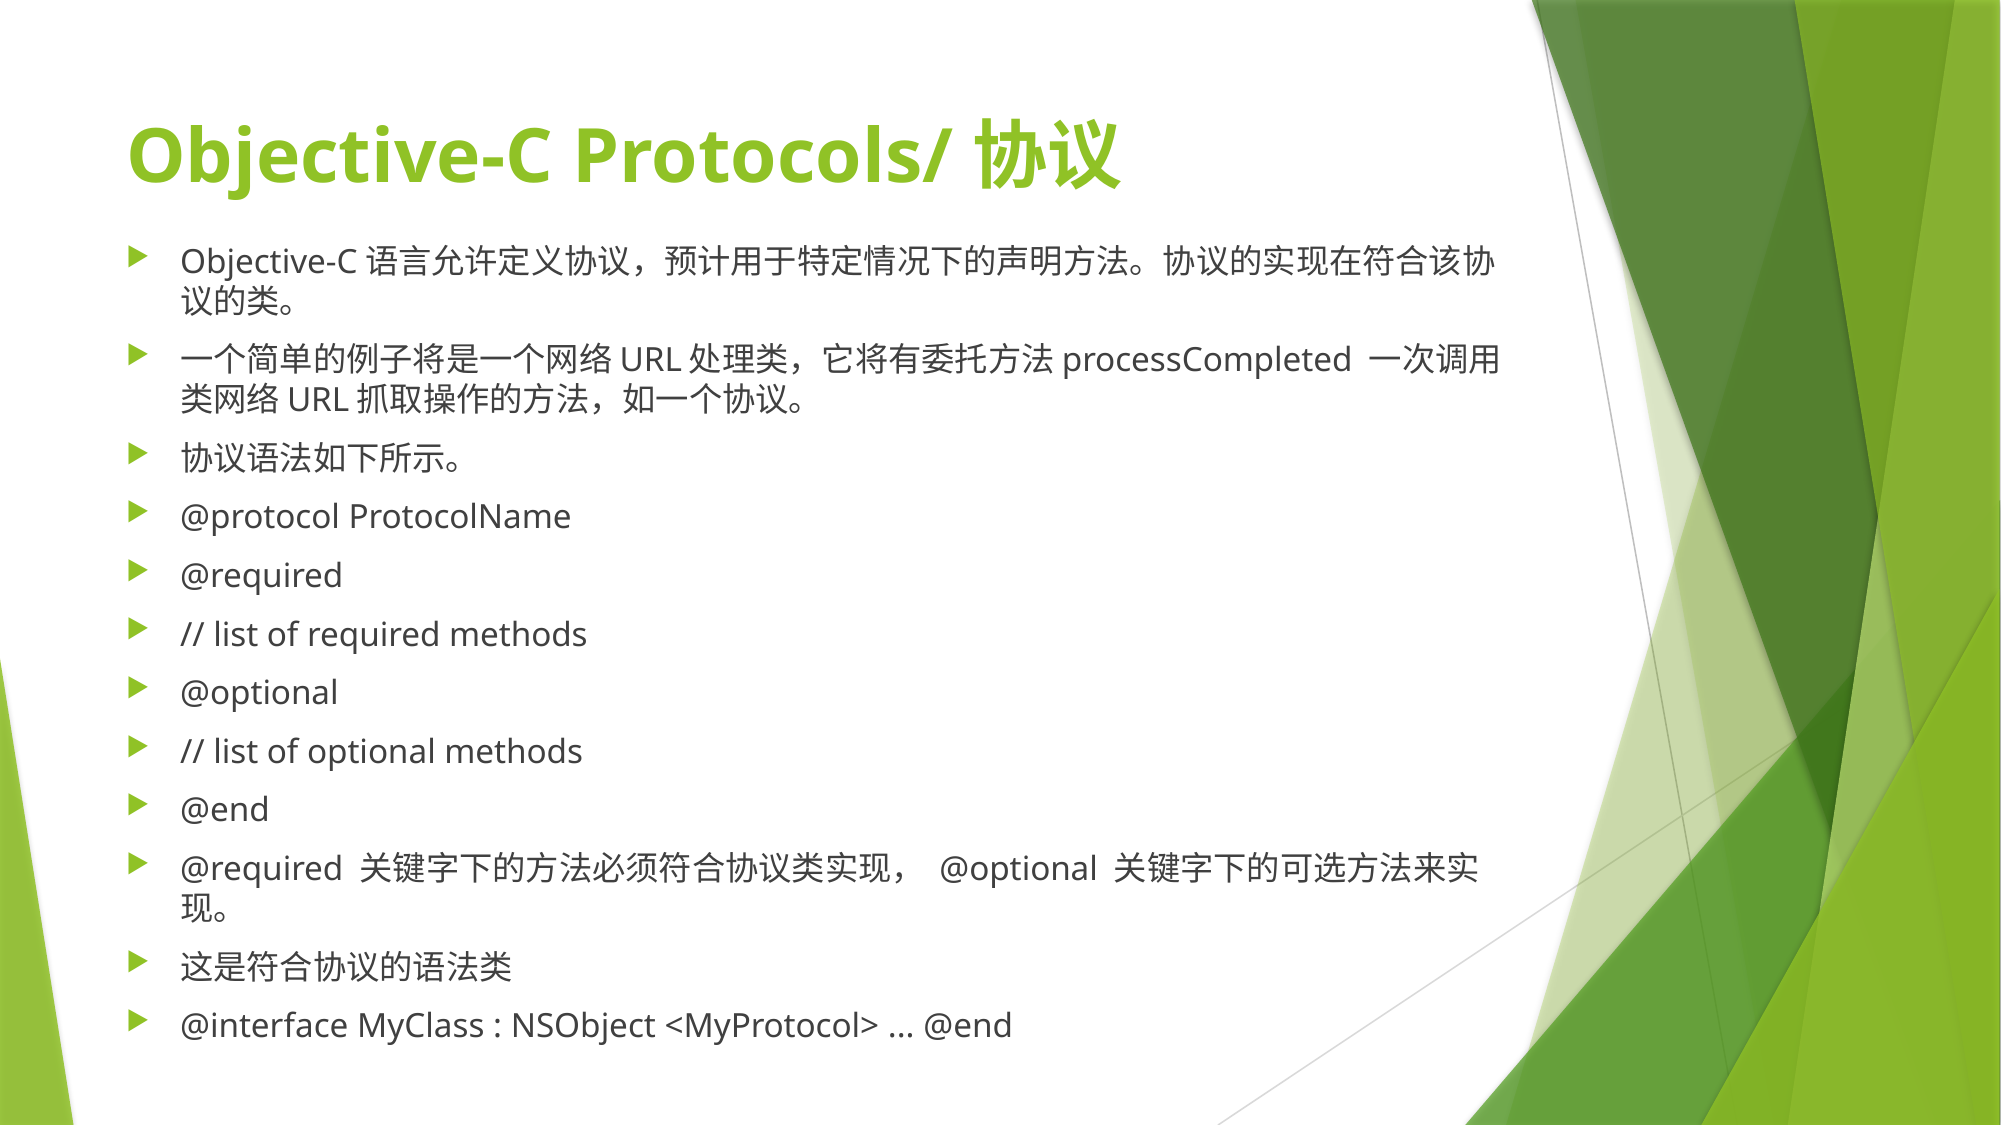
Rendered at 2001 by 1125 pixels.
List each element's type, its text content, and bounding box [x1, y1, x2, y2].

list Objective-C语言允许定义协议，预计用于特定情况下的声明方法。协议的实现在符合该协议的类。 一个简单的例子将是一个网络URL处理类，它将有委托方法processCompleted 一次调用类网络URL抓取操作的方法，如一个协议。 协议语法如下所示。 @protocol ProtocolName @required // list of required methods @optional // list of optional methods @end @required 关键字下的方法必须符合协议类实现， @optional 关键字下的可选方法来实现。 这是符合协议的语法类 @interface MyClass : NSObject <MyProtocol> ... @end [111, 232, 1522, 1060]
title Objective-C Protocols/协议 [111, 99, 1522, 206]
